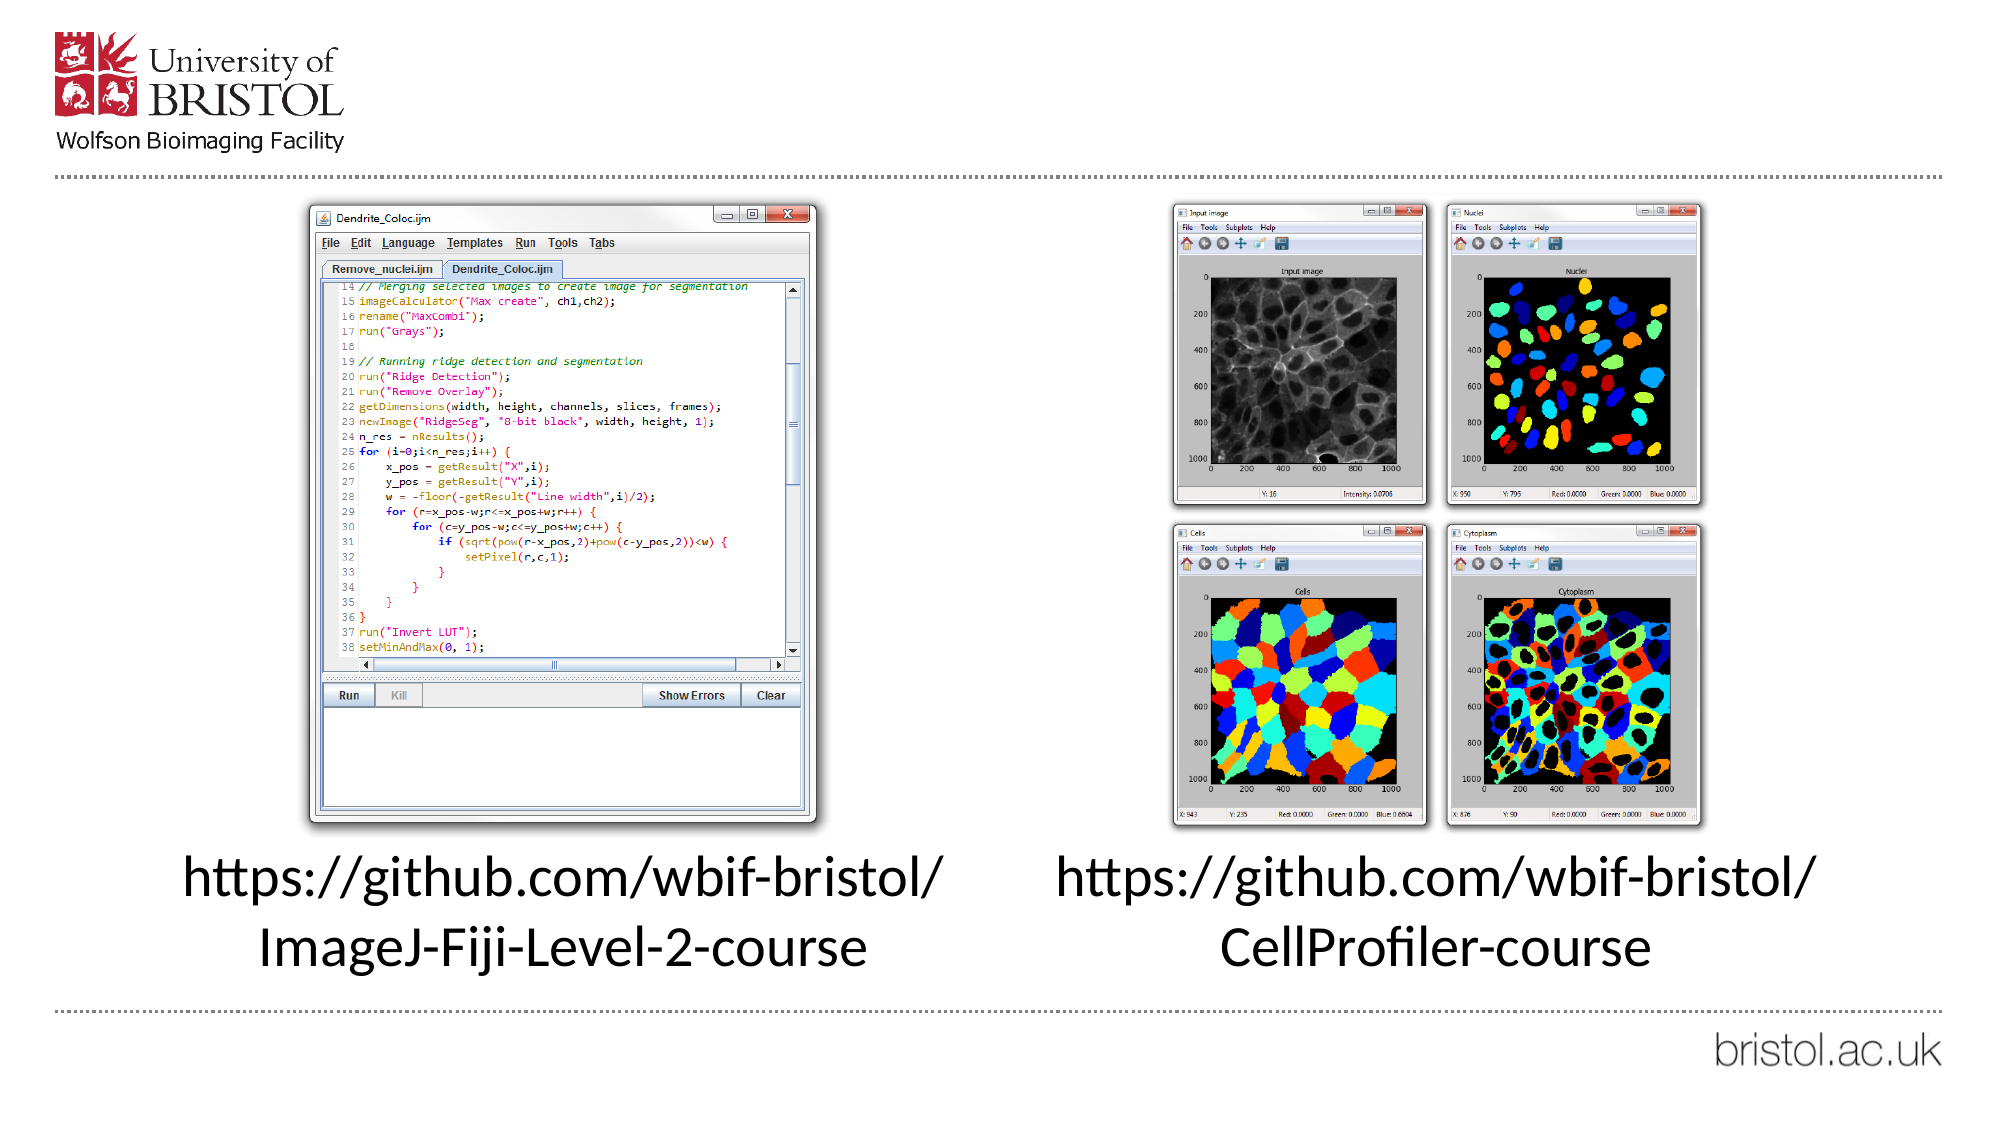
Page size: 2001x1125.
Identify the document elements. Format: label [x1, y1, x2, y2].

picture [55, 32, 344, 153]
picture [1700, 1023, 1945, 1080]
text_box [155, 190, 1845, 988]
